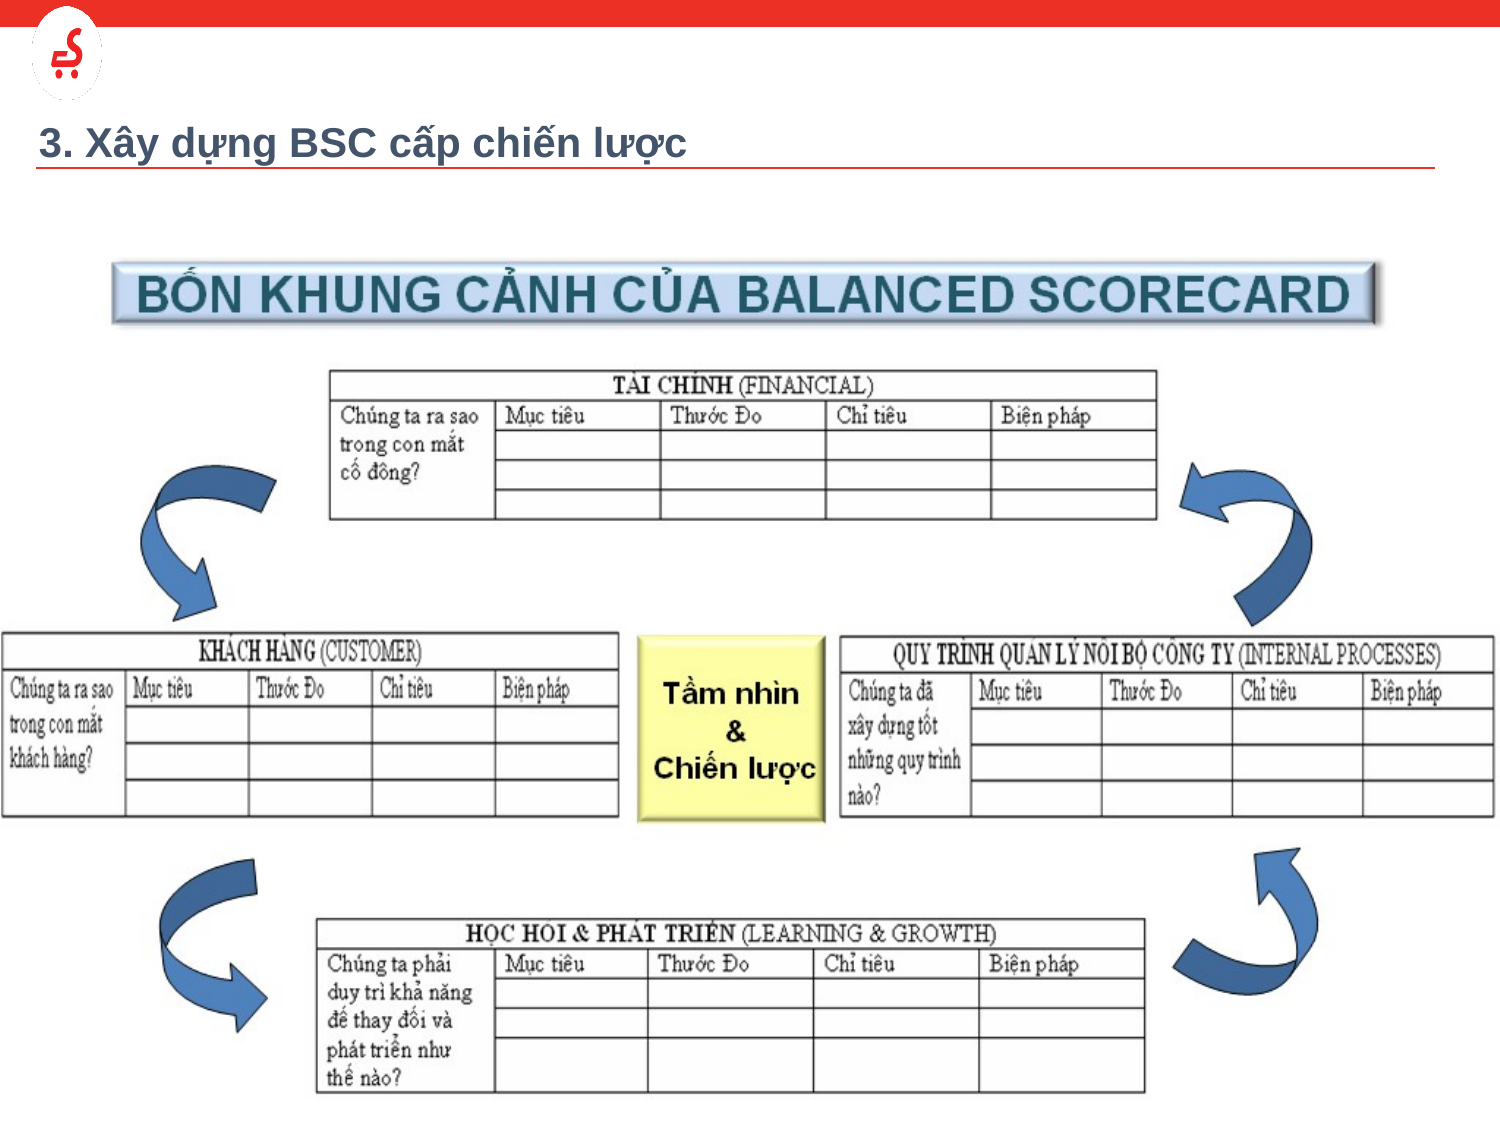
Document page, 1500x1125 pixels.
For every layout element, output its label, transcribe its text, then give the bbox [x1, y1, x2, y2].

picture [0, 257, 1500, 1101]
picture [31, 6, 102, 99]
title 3. Xây dựng BSC cấp chiến lược [23, 99, 1318, 189]
